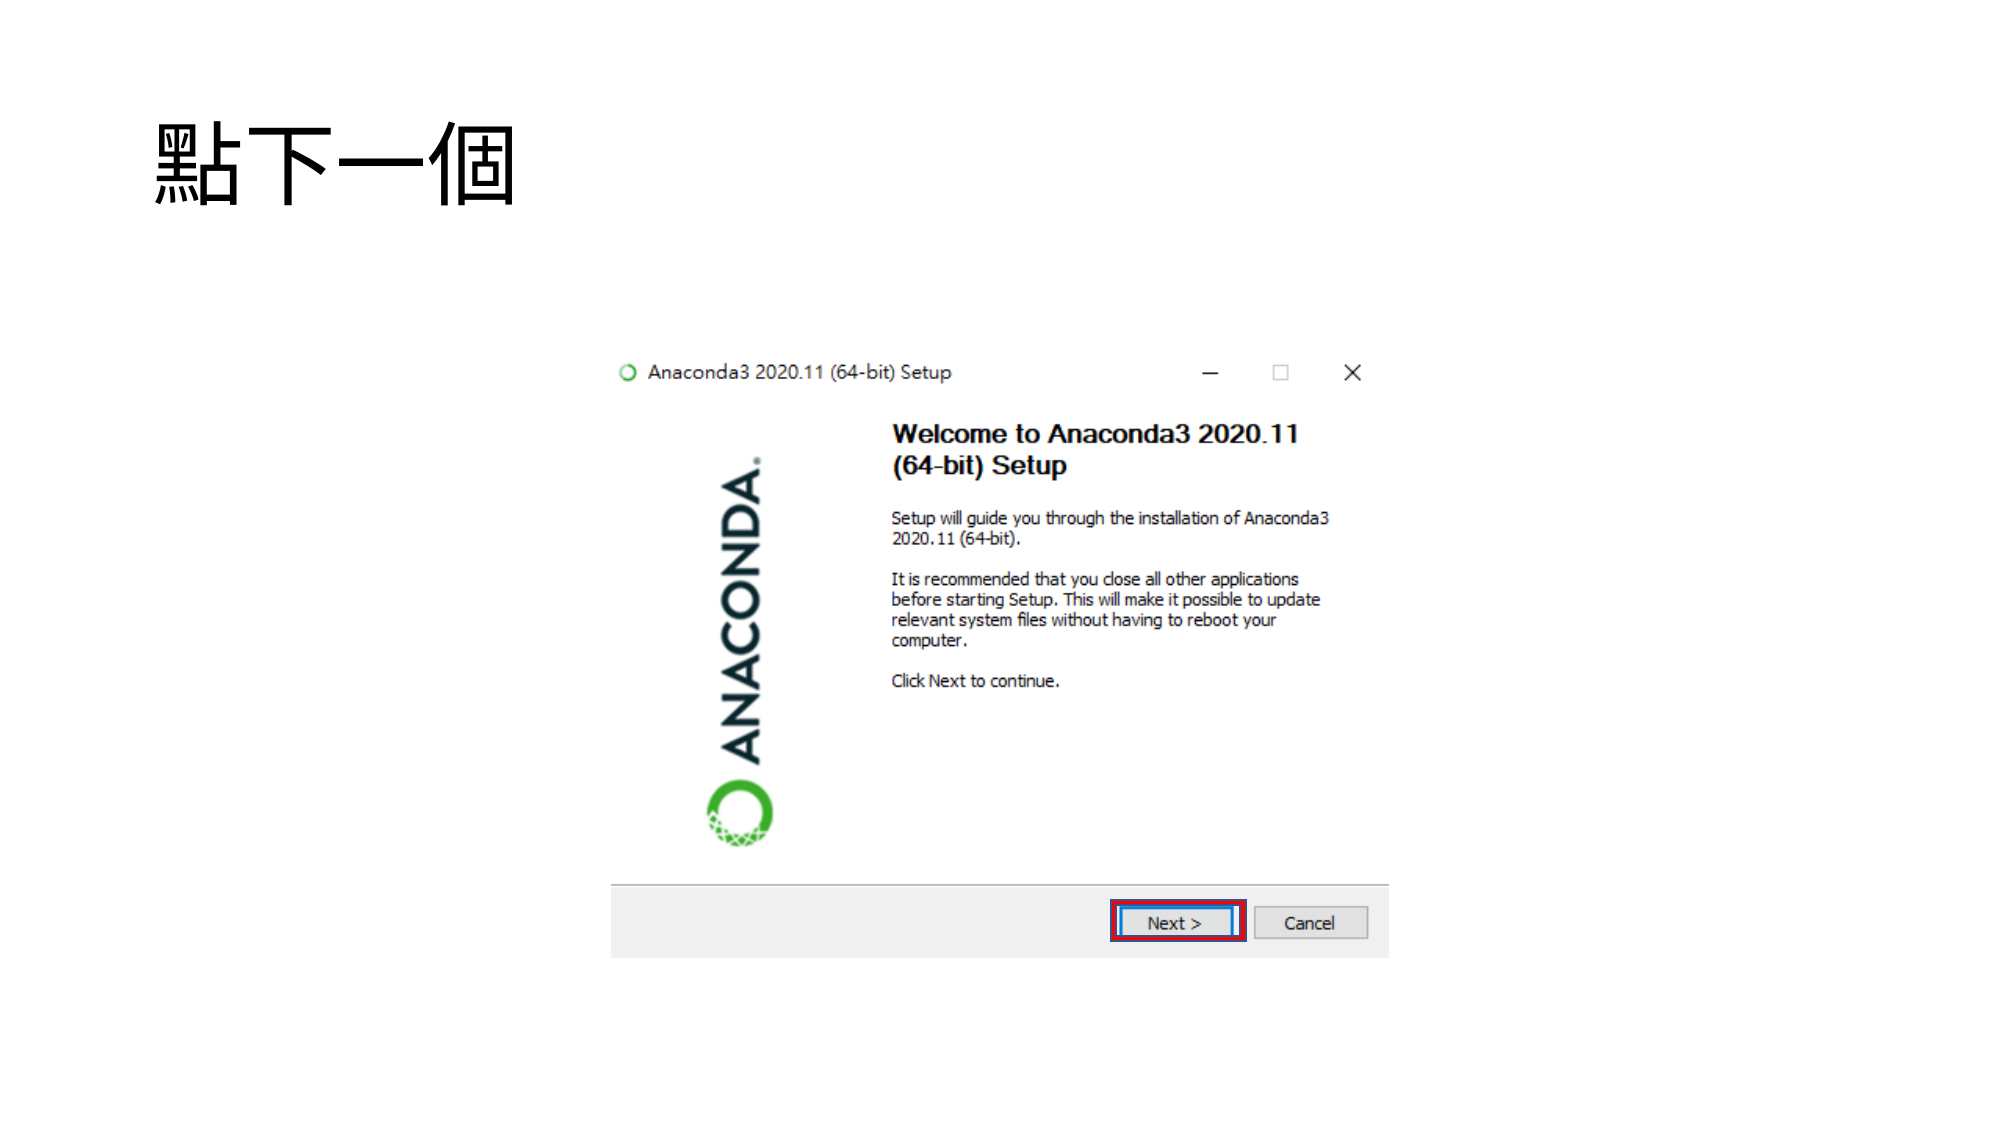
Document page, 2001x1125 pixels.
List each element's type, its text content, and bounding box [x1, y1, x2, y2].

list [611, 354, 1389, 958]
title 點下一個 [137, 59, 1863, 278]
